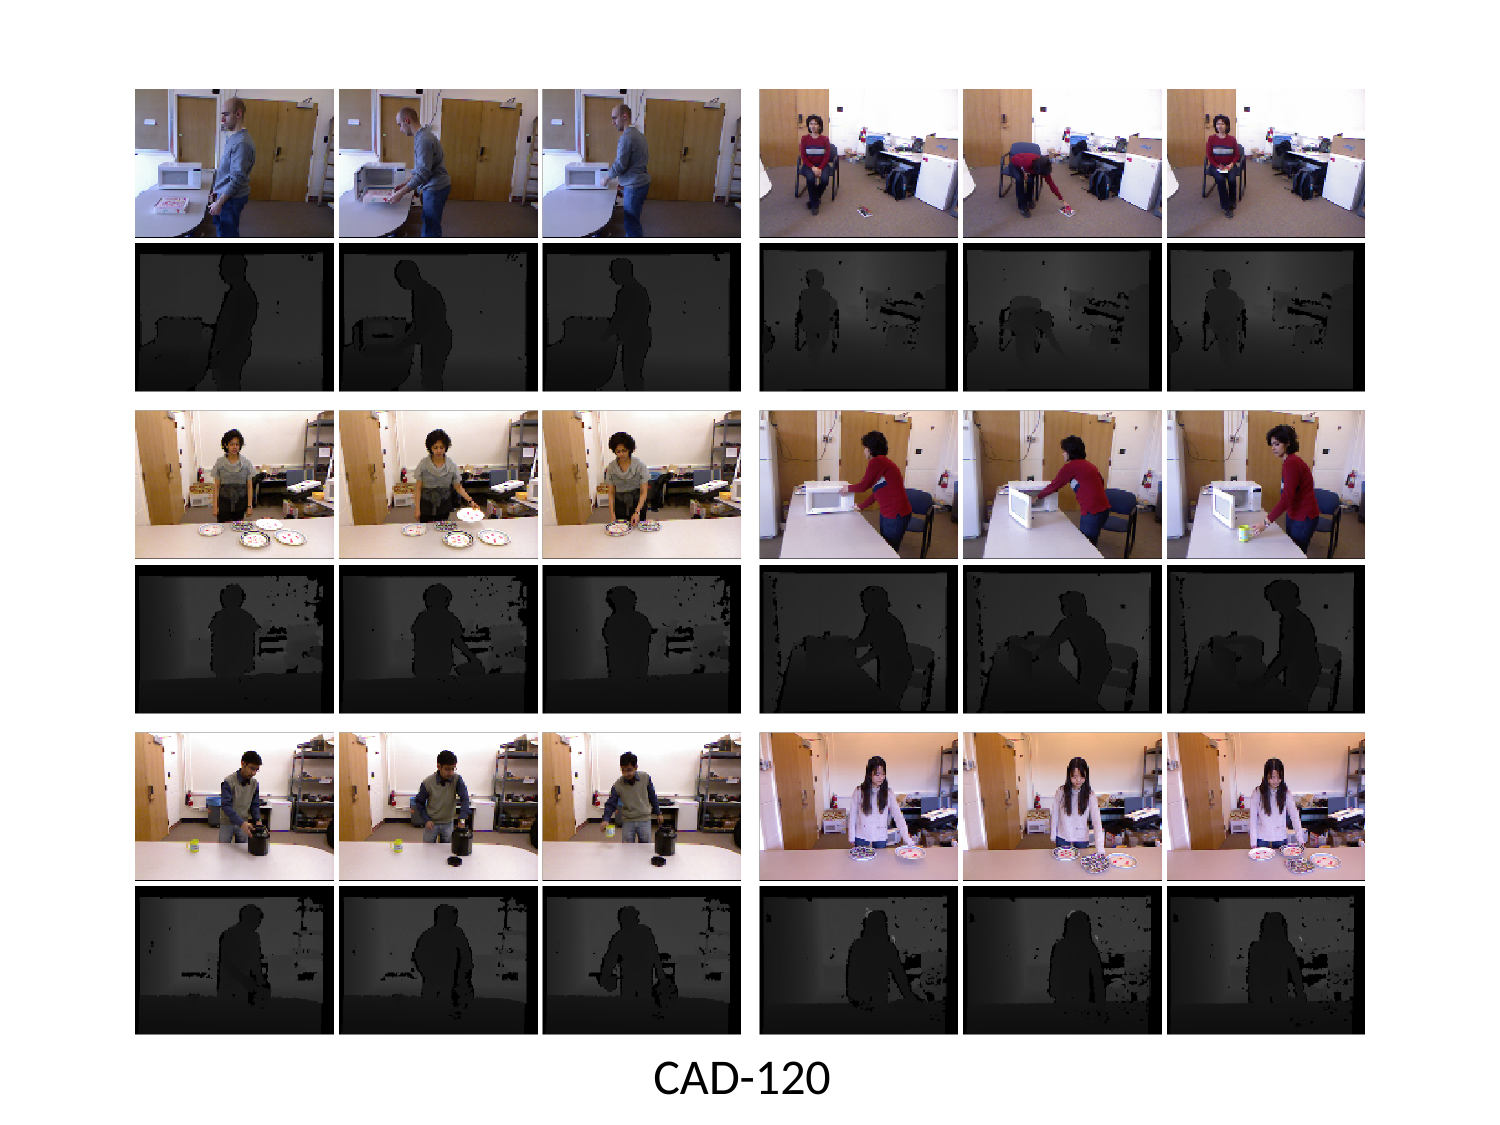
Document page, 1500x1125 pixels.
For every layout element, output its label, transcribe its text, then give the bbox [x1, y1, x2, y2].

picture [135, 89, 1365, 1036]
text_box CAD-120 [638, 1043, 857, 1113]
